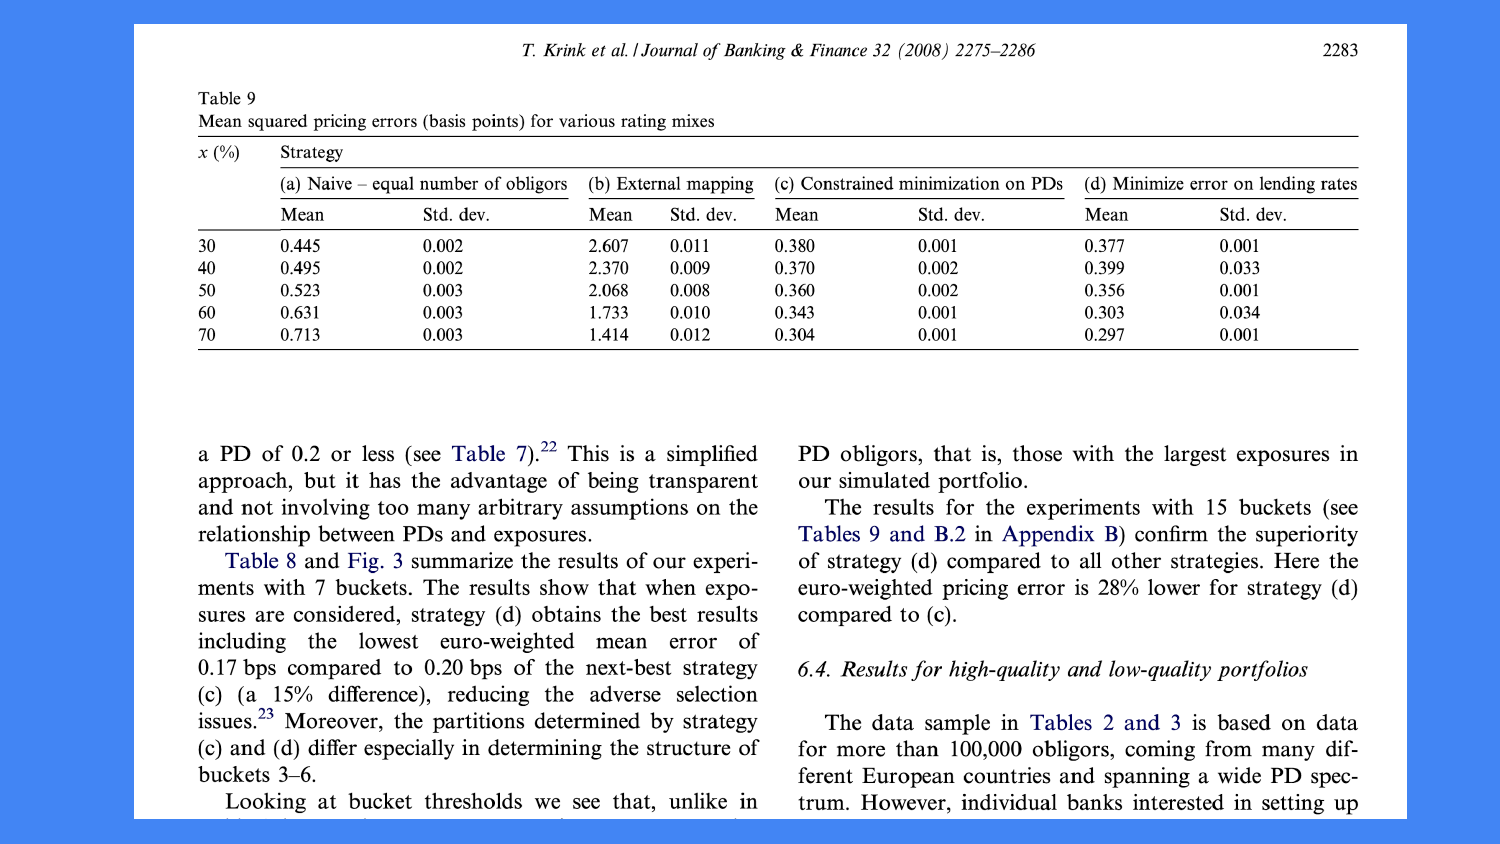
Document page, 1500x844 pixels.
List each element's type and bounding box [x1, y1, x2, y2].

picture [134, 24, 1407, 819]
